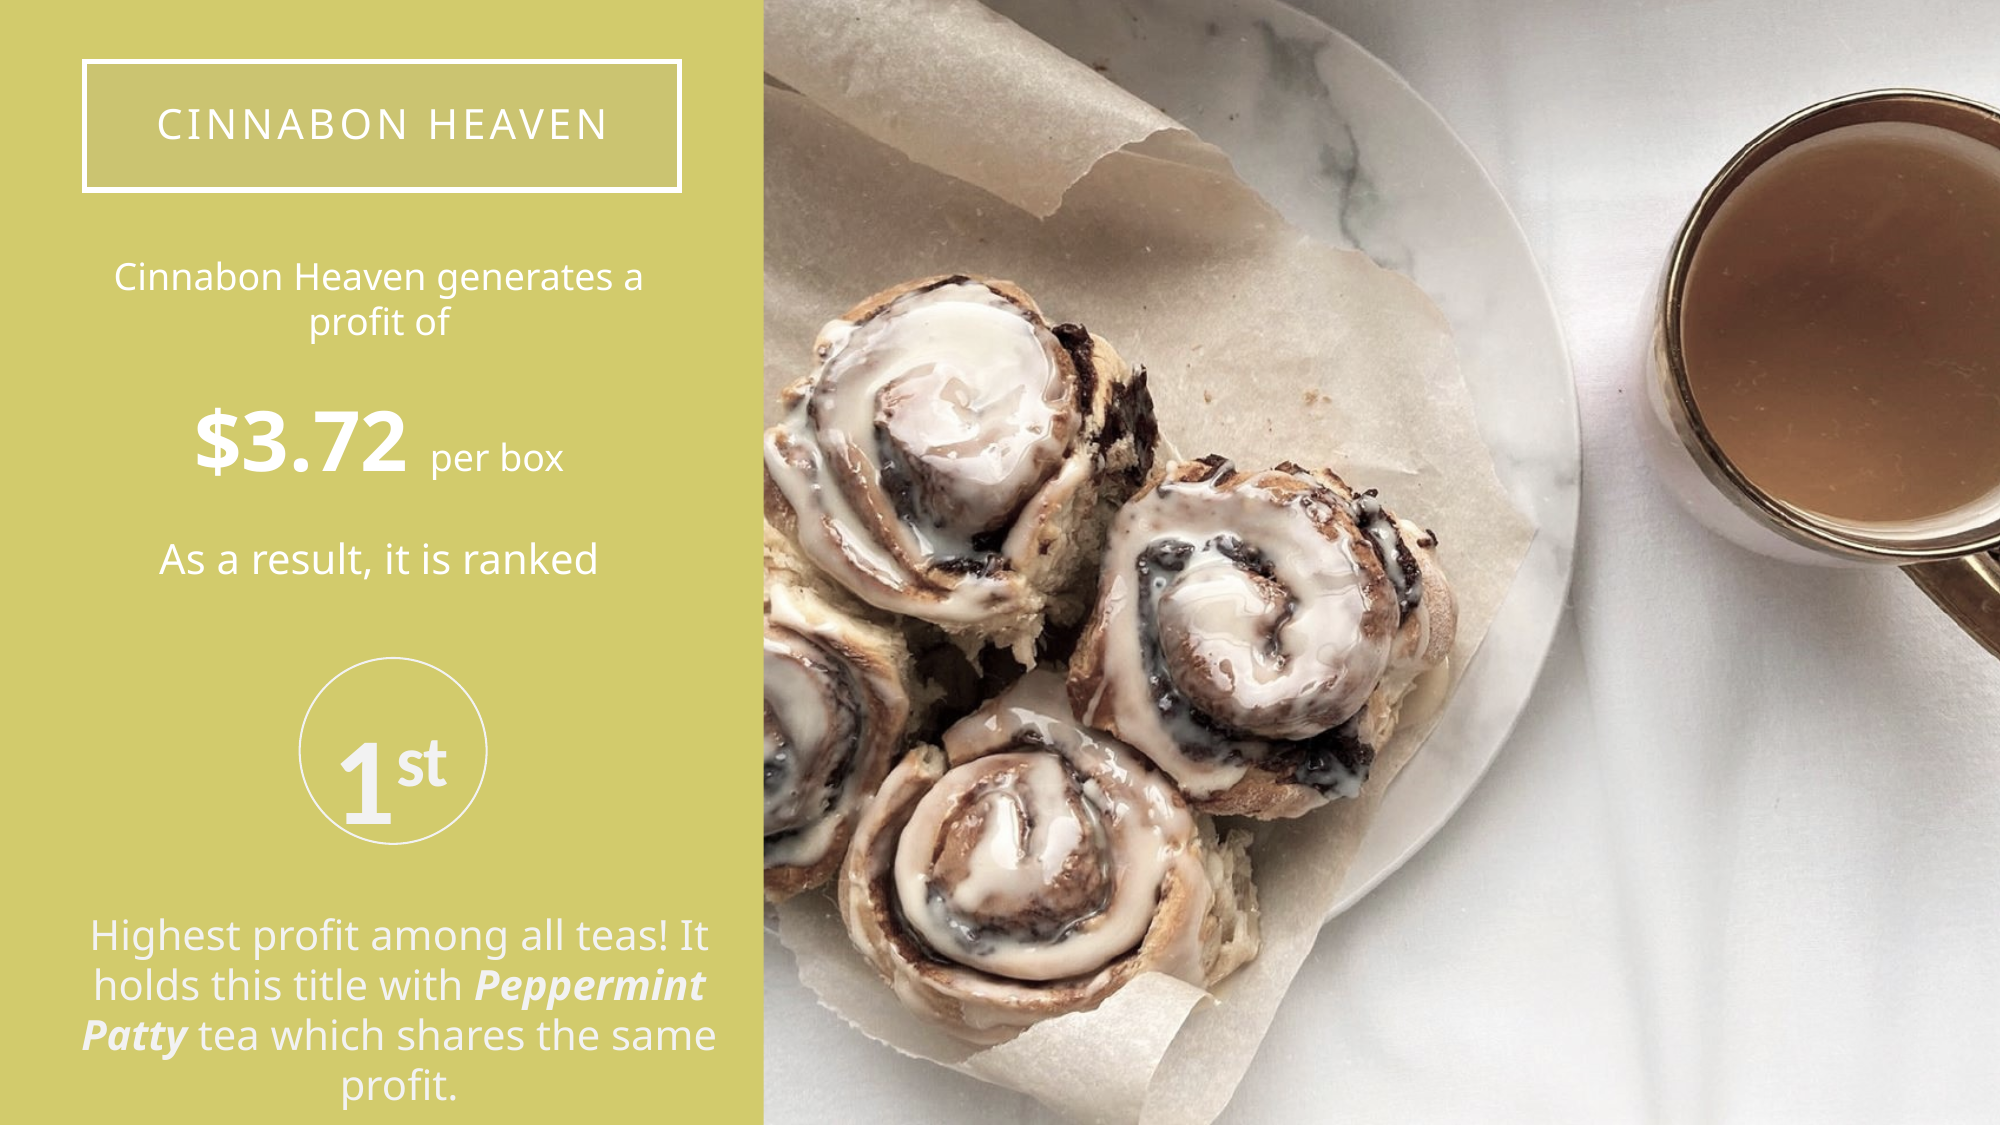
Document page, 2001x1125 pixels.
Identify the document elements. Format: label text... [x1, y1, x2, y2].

text_box 1st Highest profit among all teas! It holds this title with Peppermint Patty tea which shares the same profit. [26, 571, 763, 1117]
picture [763, 0, 2000, 1125]
title Cinnabon Heaven [82, 59, 682, 193]
text_box Cinnabon Heaven generates a profit of $3.72 per box As a result, it is ranked [94, 245, 665, 590]
